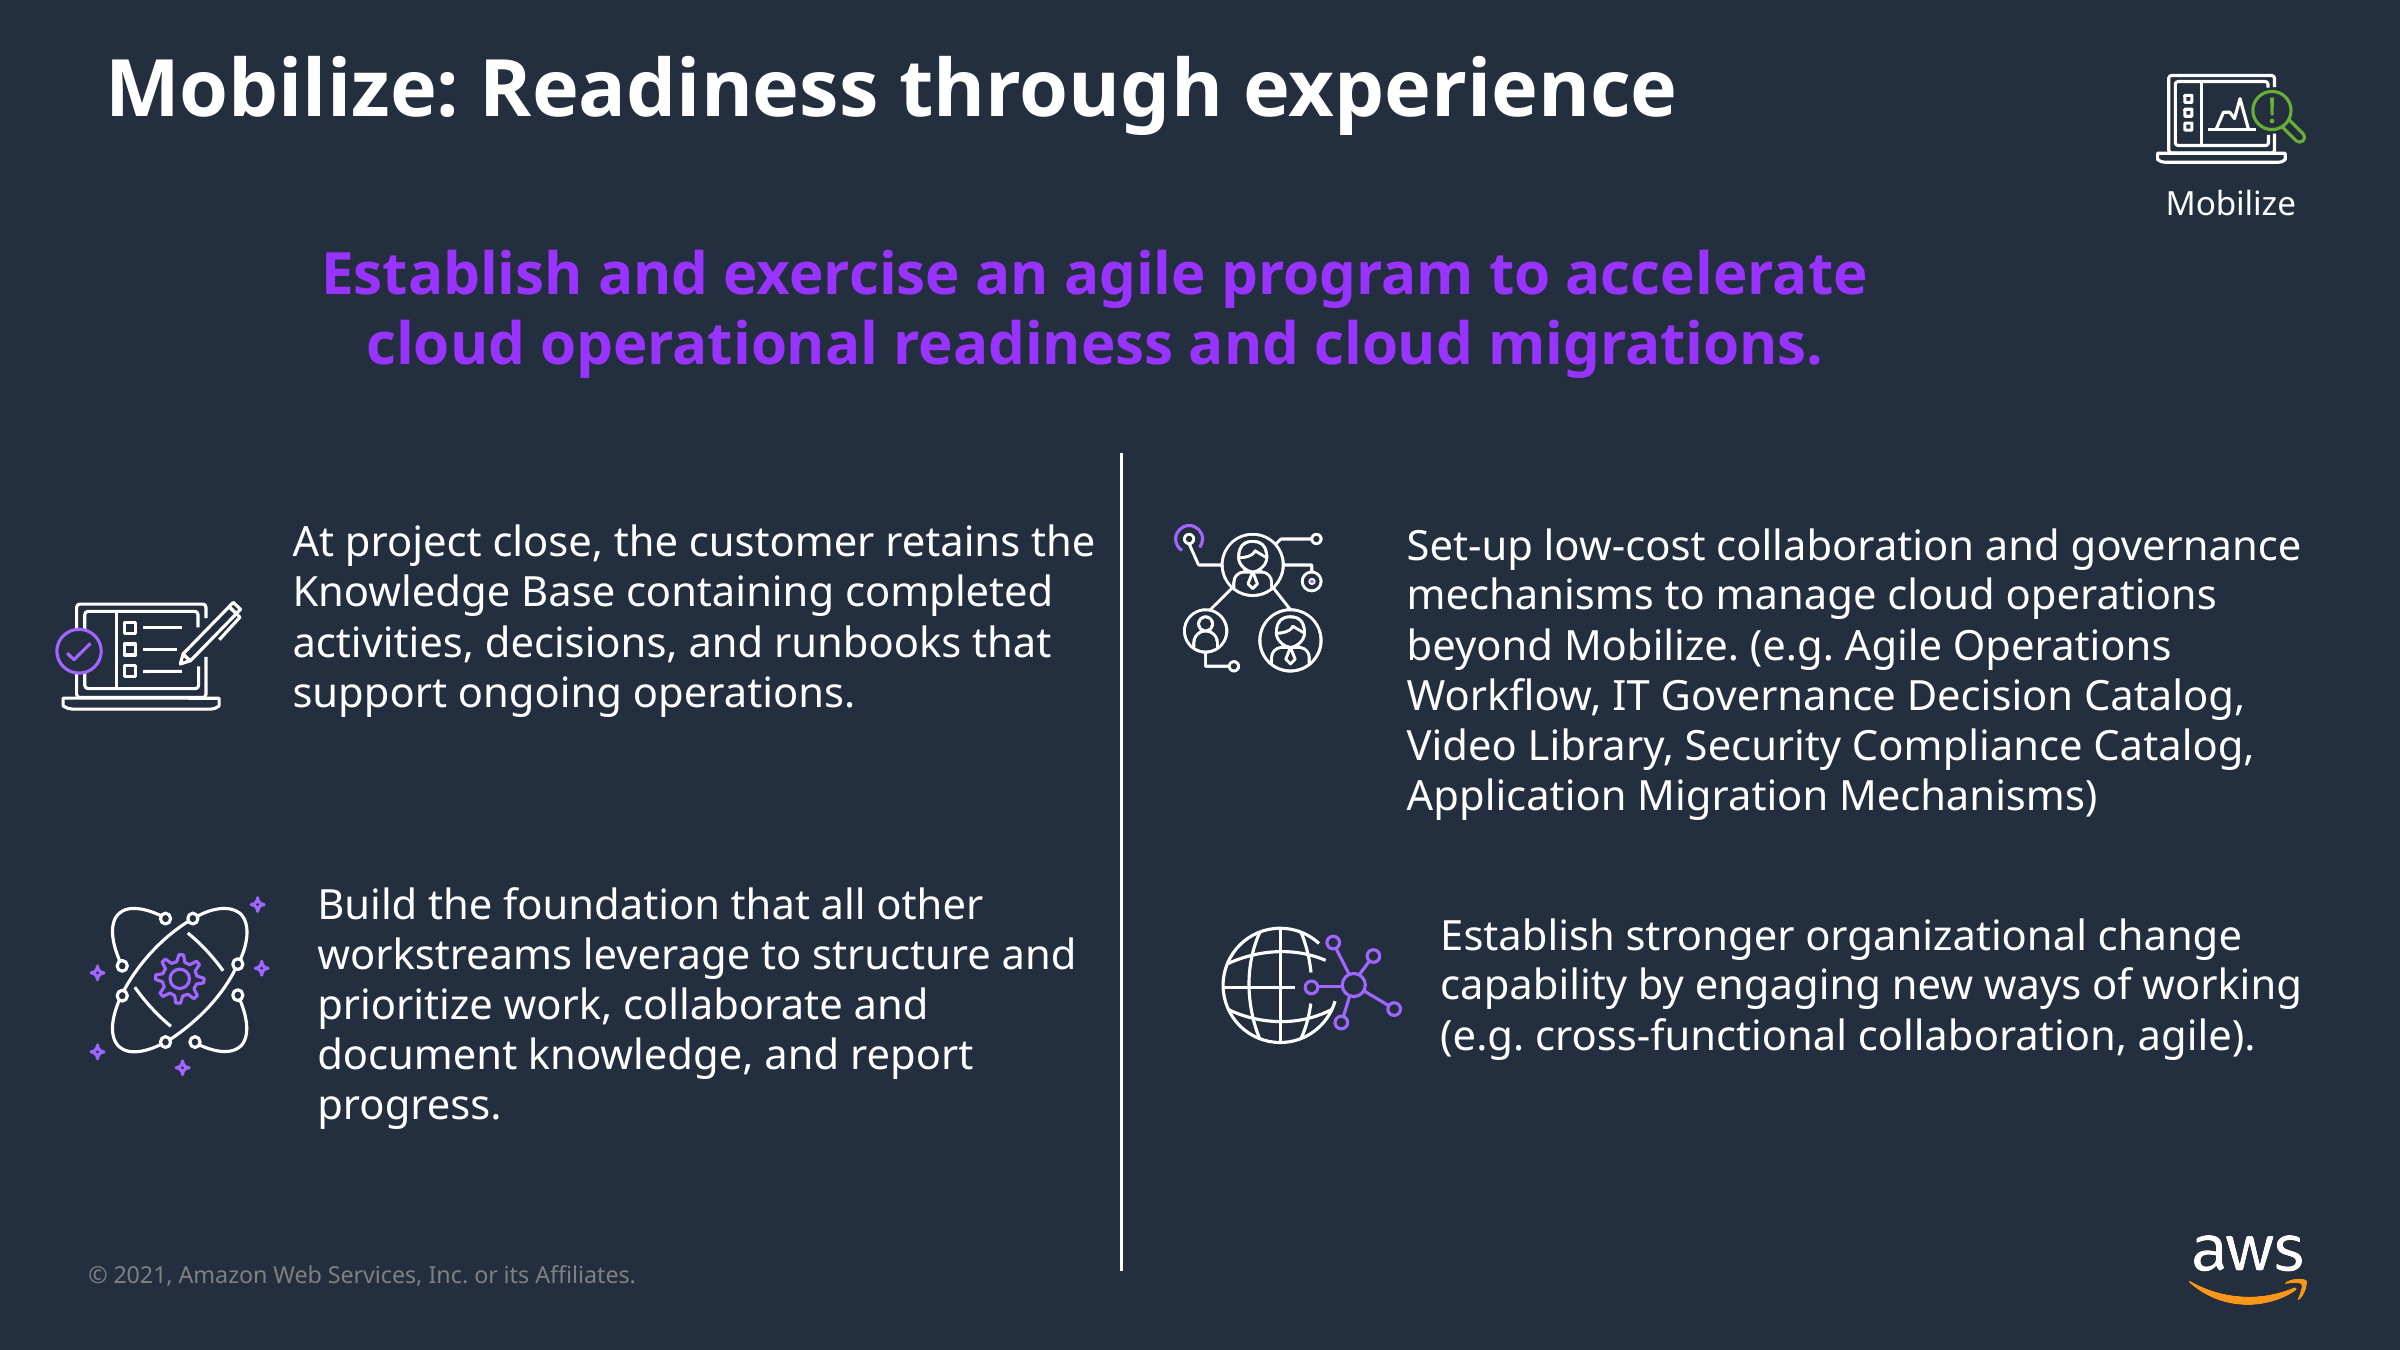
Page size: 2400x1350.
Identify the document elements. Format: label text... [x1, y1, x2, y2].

picture [2189, 1235, 2307, 1305]
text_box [1202, 876, 2395, 1095]
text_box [1175, 510, 2364, 689]
text_box Build the foundation that all other workstreams leverage to structure and prioritize work, collaborate and document knowledge, and report progress. [302, 870, 1114, 1048]
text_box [89, 895, 270, 1077]
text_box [2120, 73, 2342, 224]
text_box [38, 507, 1117, 758]
title Mobilize: Readiness through experience [90, 30, 2307, 136]
text_box Establish and exercise an agile program to accelerate cloud operational readiness and cloud migrations. [226, 228, 1963, 384]
